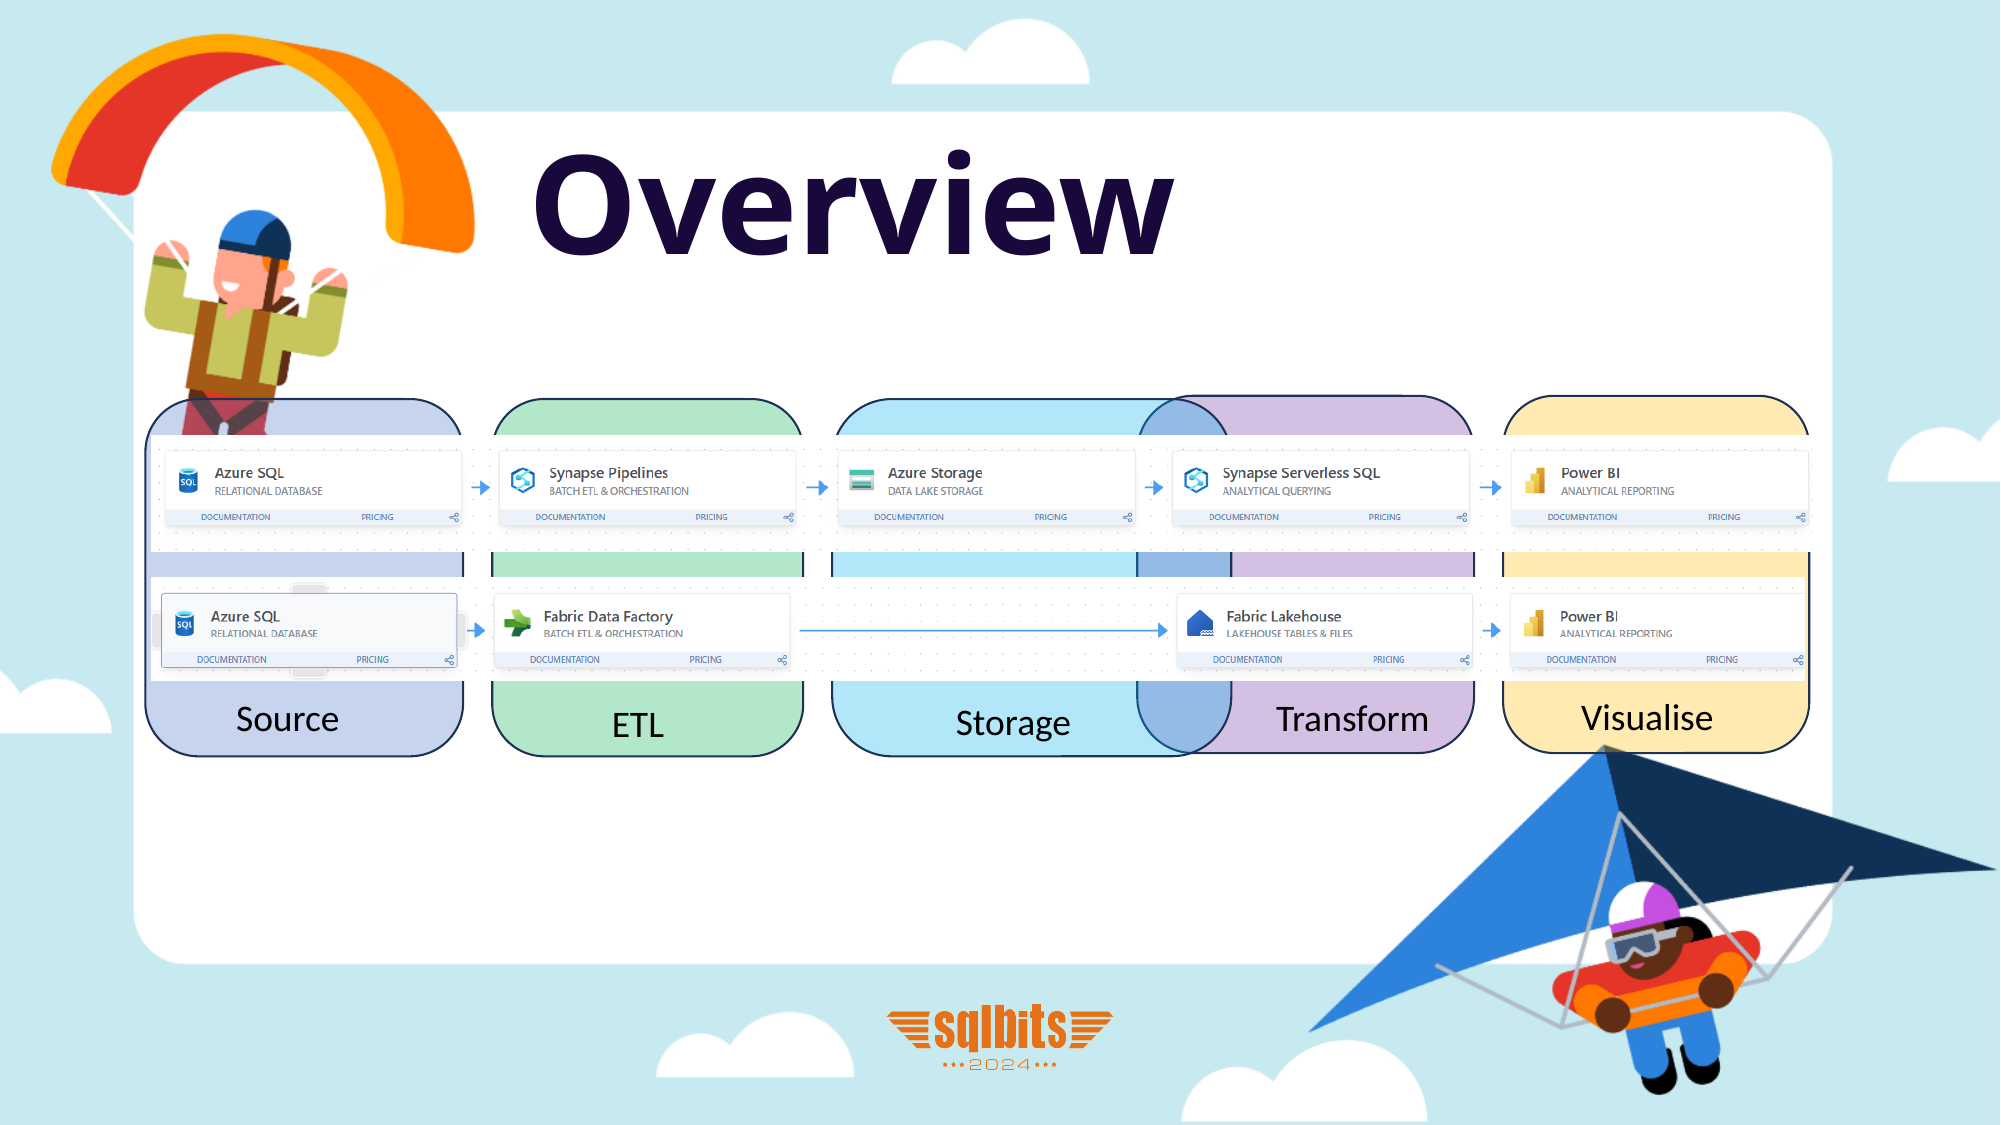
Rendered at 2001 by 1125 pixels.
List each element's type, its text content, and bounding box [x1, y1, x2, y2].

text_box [832, 681, 1232, 757]
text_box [1503, 552, 1810, 754]
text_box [1232, 681, 1475, 754]
title Overview [513, 124, 1742, 296]
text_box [1503, 395, 1810, 435]
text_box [492, 681, 804, 757]
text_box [492, 552, 804, 577]
picture [0, 0, 2000, 1125]
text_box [1232, 552, 1475, 577]
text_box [832, 399, 1232, 435]
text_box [832, 552, 1232, 577]
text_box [492, 399, 804, 435]
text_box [1137, 395, 1475, 435]
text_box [145, 399, 464, 757]
